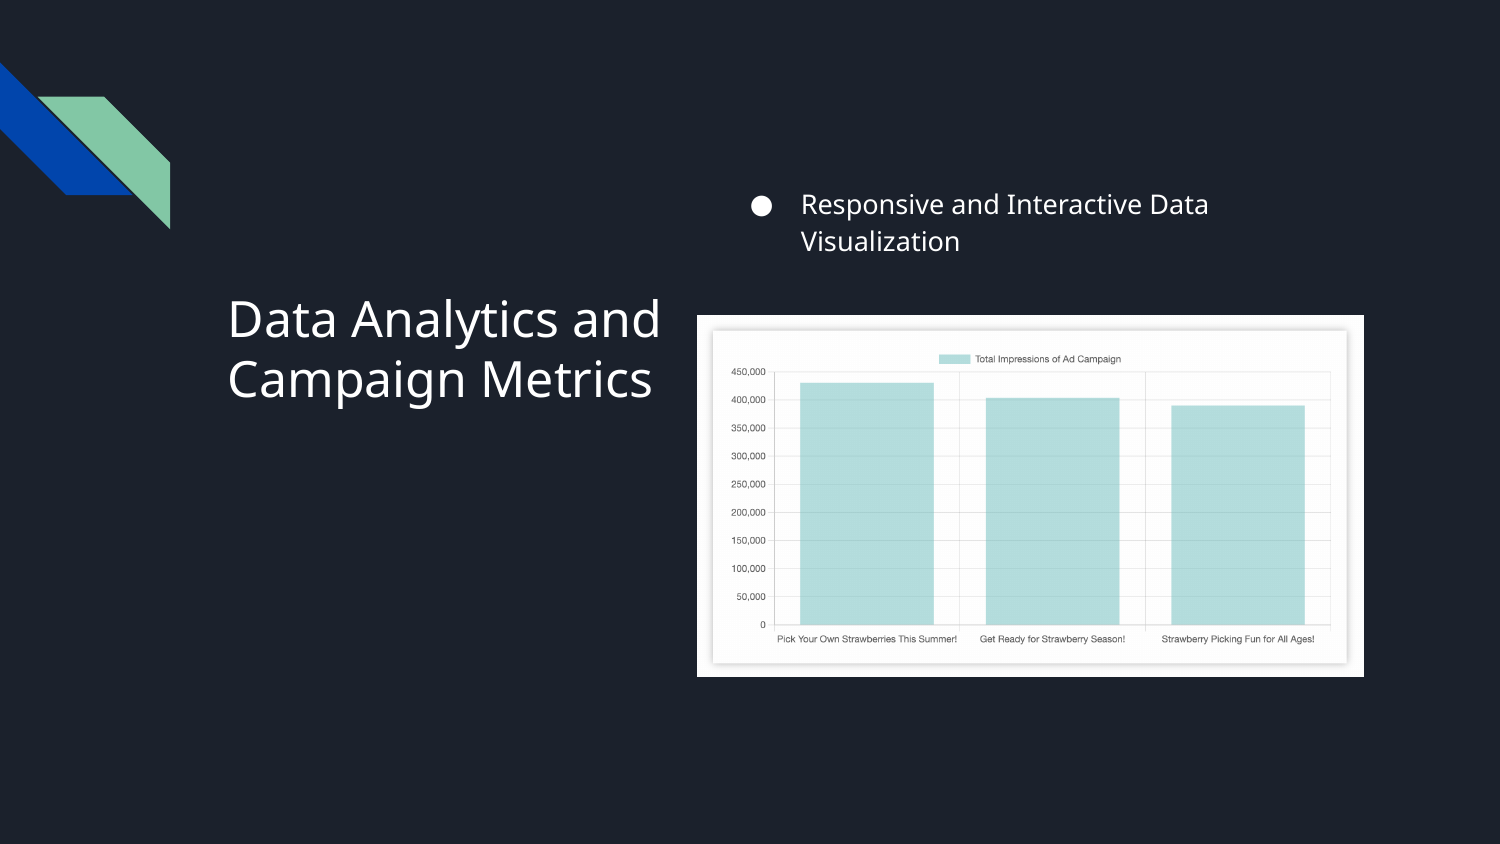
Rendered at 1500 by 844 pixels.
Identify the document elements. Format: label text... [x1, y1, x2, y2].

list Responsive and Interactive Data Visualization [710, 167, 1314, 289]
picture [697, 314, 1364, 677]
title Data Analytics and Campaign Metrics [212, 272, 711, 560]
